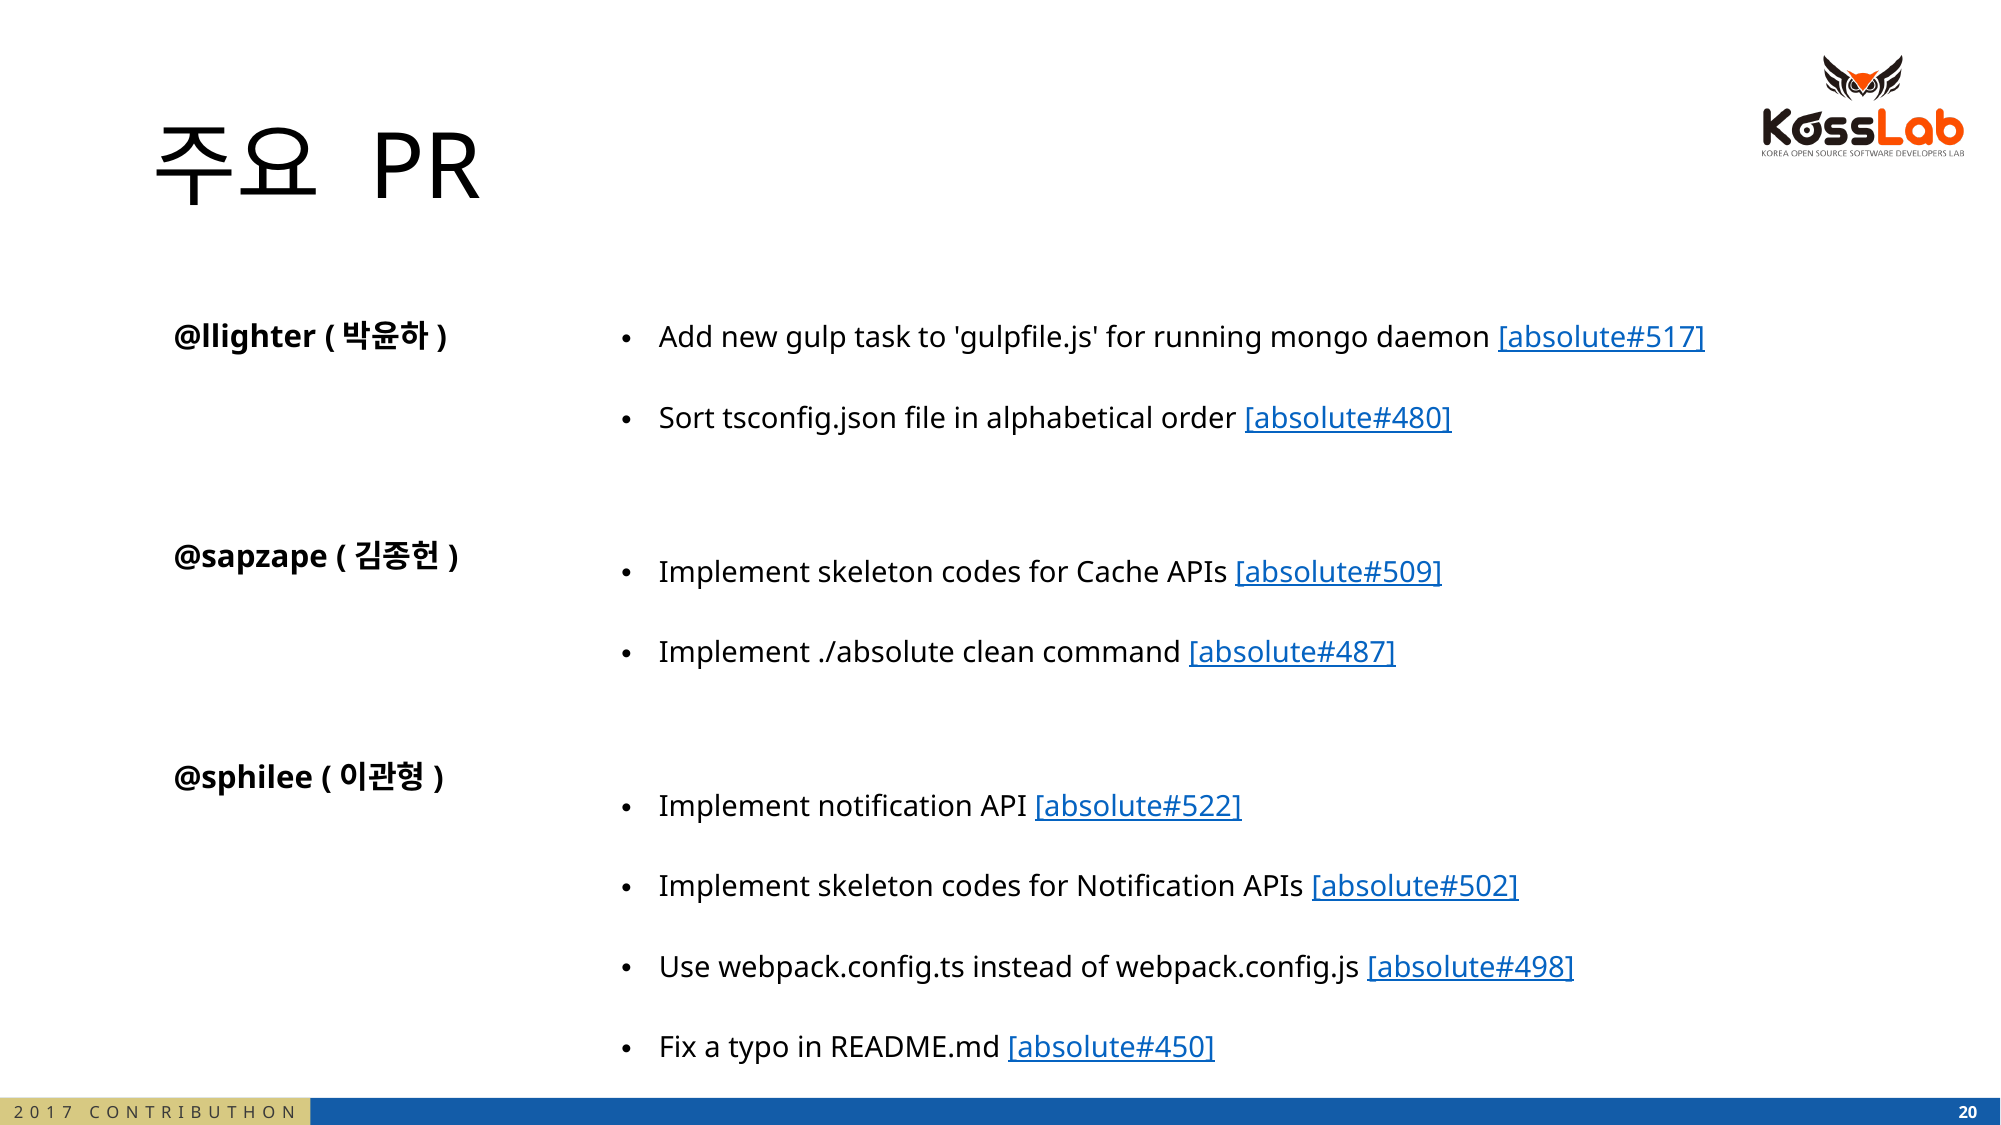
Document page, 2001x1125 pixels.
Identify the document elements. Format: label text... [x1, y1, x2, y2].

text_box @llighter (박윤하) [158, 308, 636, 362]
text_box @sapzape (김종헌) [158, 528, 636, 582]
picture [1748, 14, 1977, 198]
title 주요 PR [137, 59, 1863, 278]
list Add new gulp task to 'gulpfile.js' for running mongo daemon [absolute#517] Sort tsconfig.json file in alphabetical order [absolute#480] Implement skeleton codes for Cache APIs [absolute#509] Implement ./absolute clean command [absolute#487] Implement notification API [absolute#522] Implement skeleton codes for Notification APIs [absolute#502] Use webpack.config.ts instead of webpack.config.js [absolute#498] Fix a typo in README.md [absolute#450] [606, 291, 1955, 1006]
text_box @sphilee (이관형) [158, 749, 636, 802]
